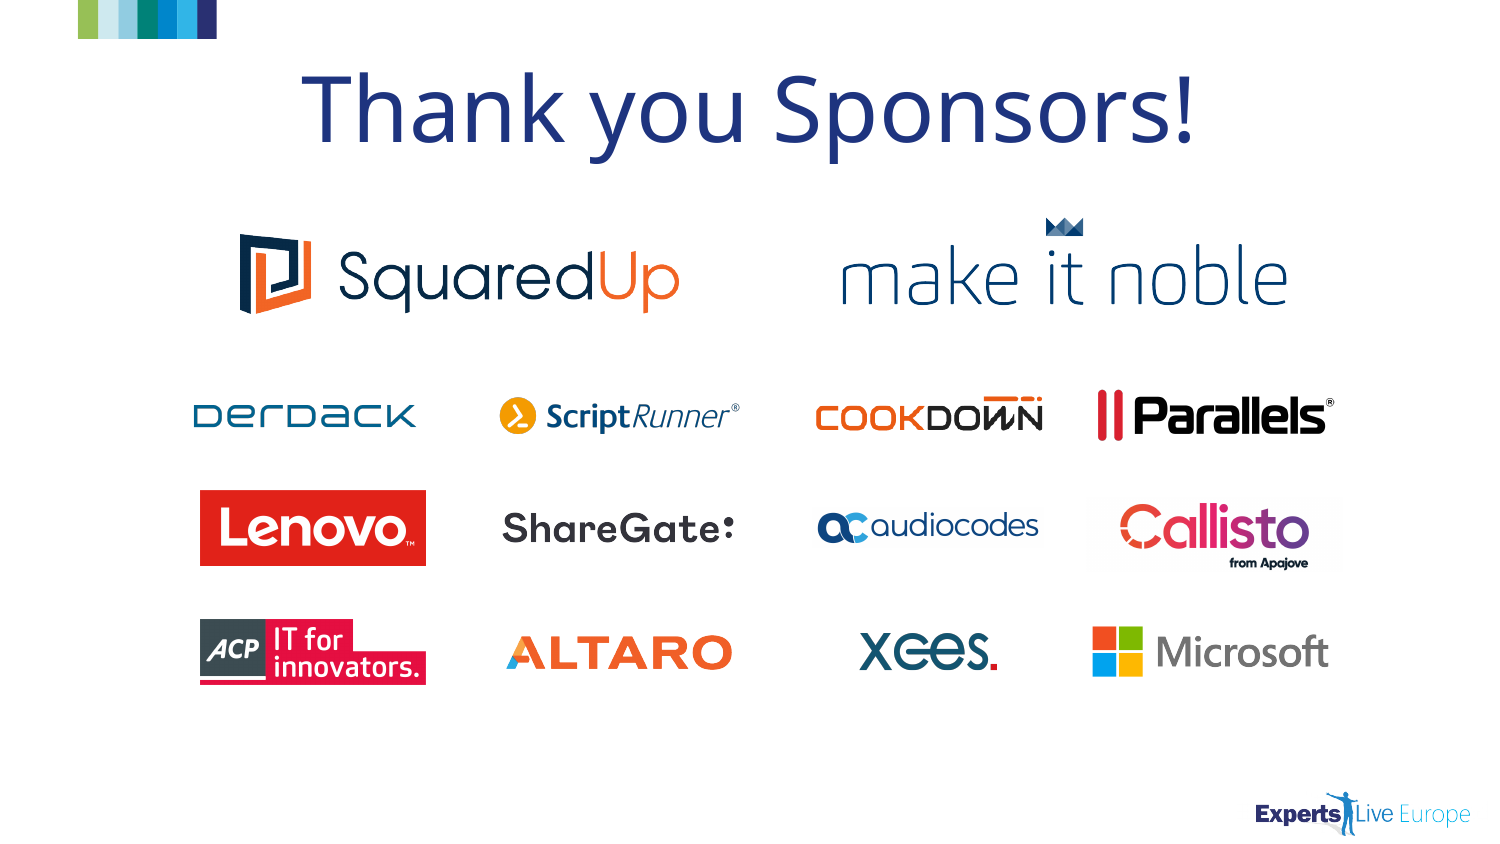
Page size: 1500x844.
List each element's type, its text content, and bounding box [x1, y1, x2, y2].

picture [0, 0, 1500, 844]
title Thank you Sponsors! [76, 43, 1424, 185]
